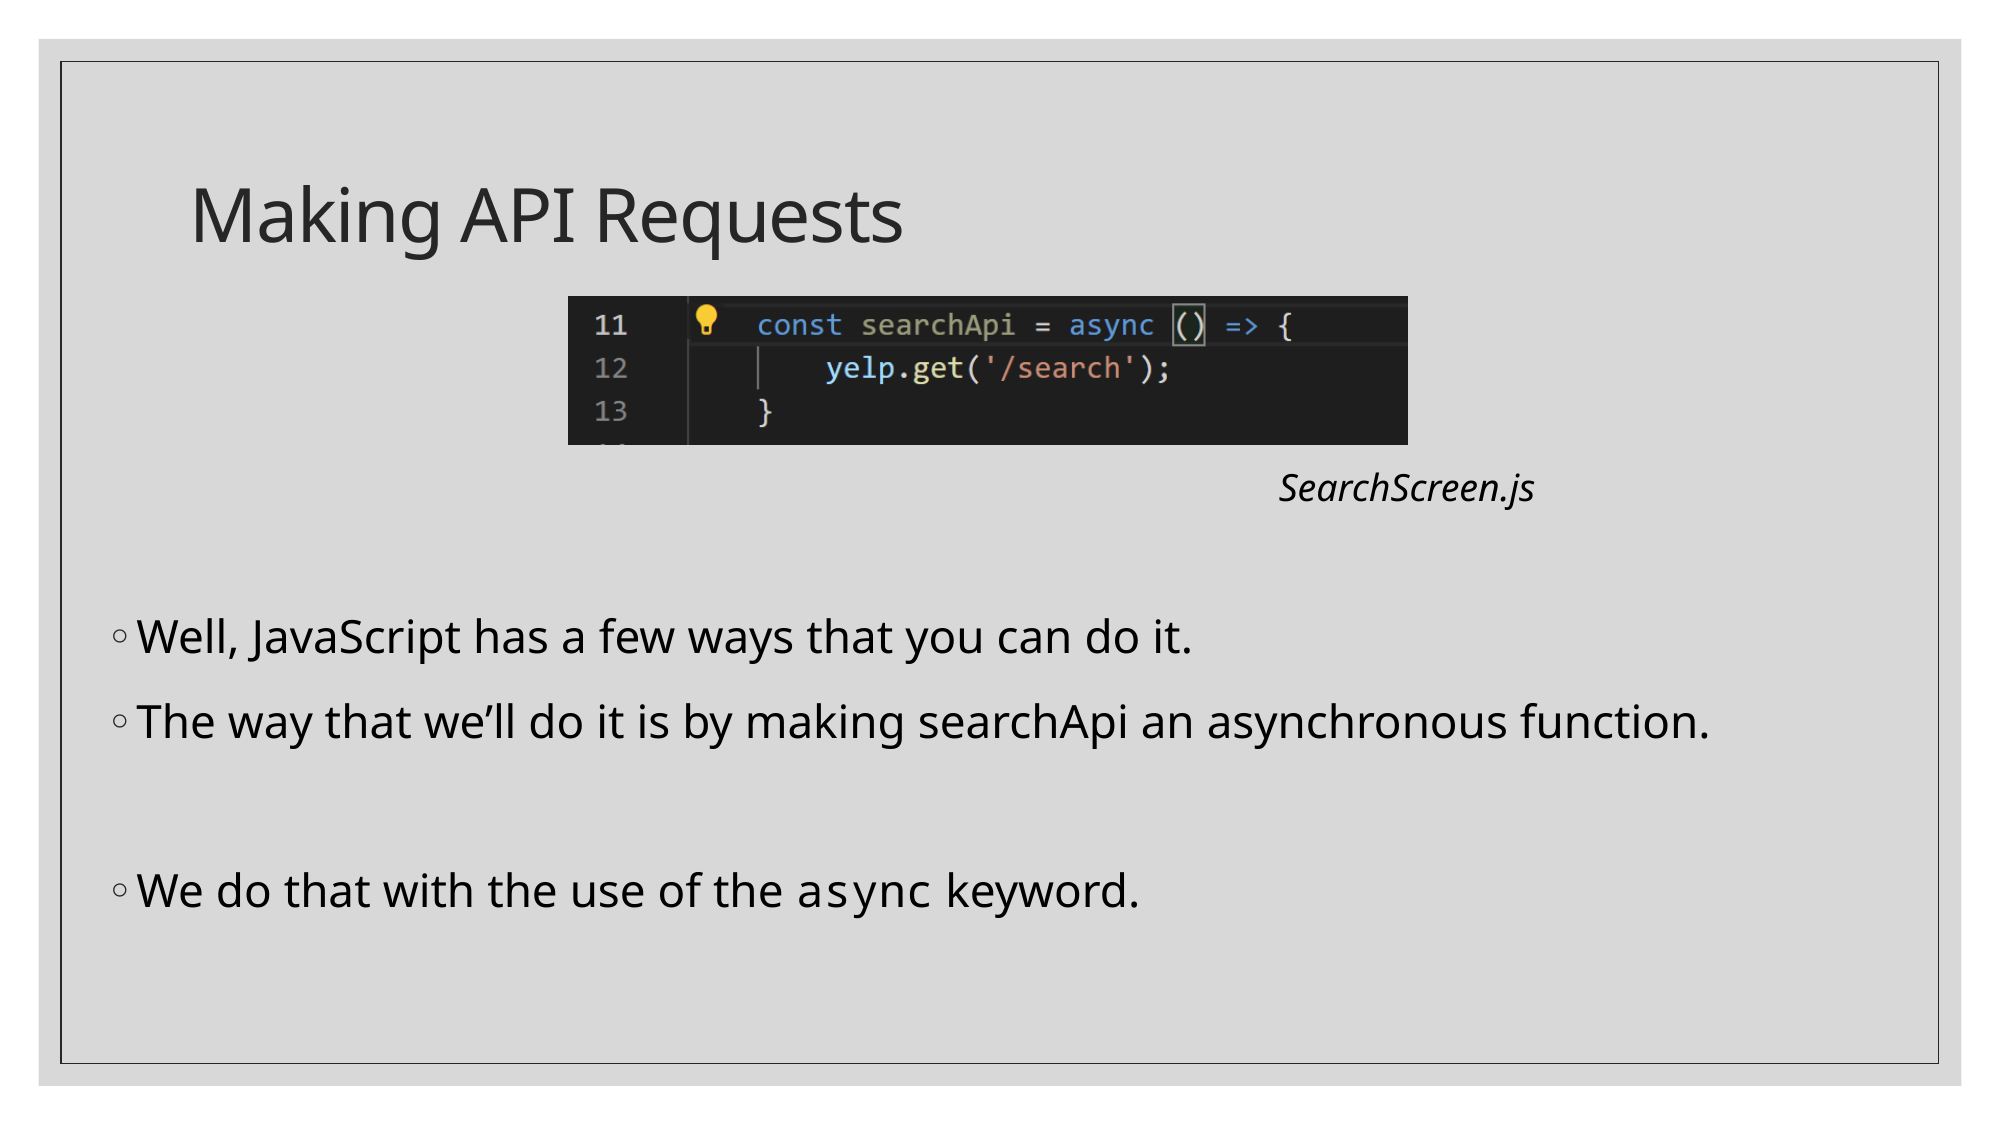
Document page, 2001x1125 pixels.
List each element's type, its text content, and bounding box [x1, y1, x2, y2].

text_box SearchScreen.js [1263, 456, 1551, 517]
list Well, JavaScript has a few ways that you can do it. The way that we’ll do it is by making searchApi an asynchronous function. We do that with the use of the async keyword. [91, 589, 1932, 1125]
picture [568, 296, 1408, 445]
title Making API Requests [174, 105, 1825, 331]
